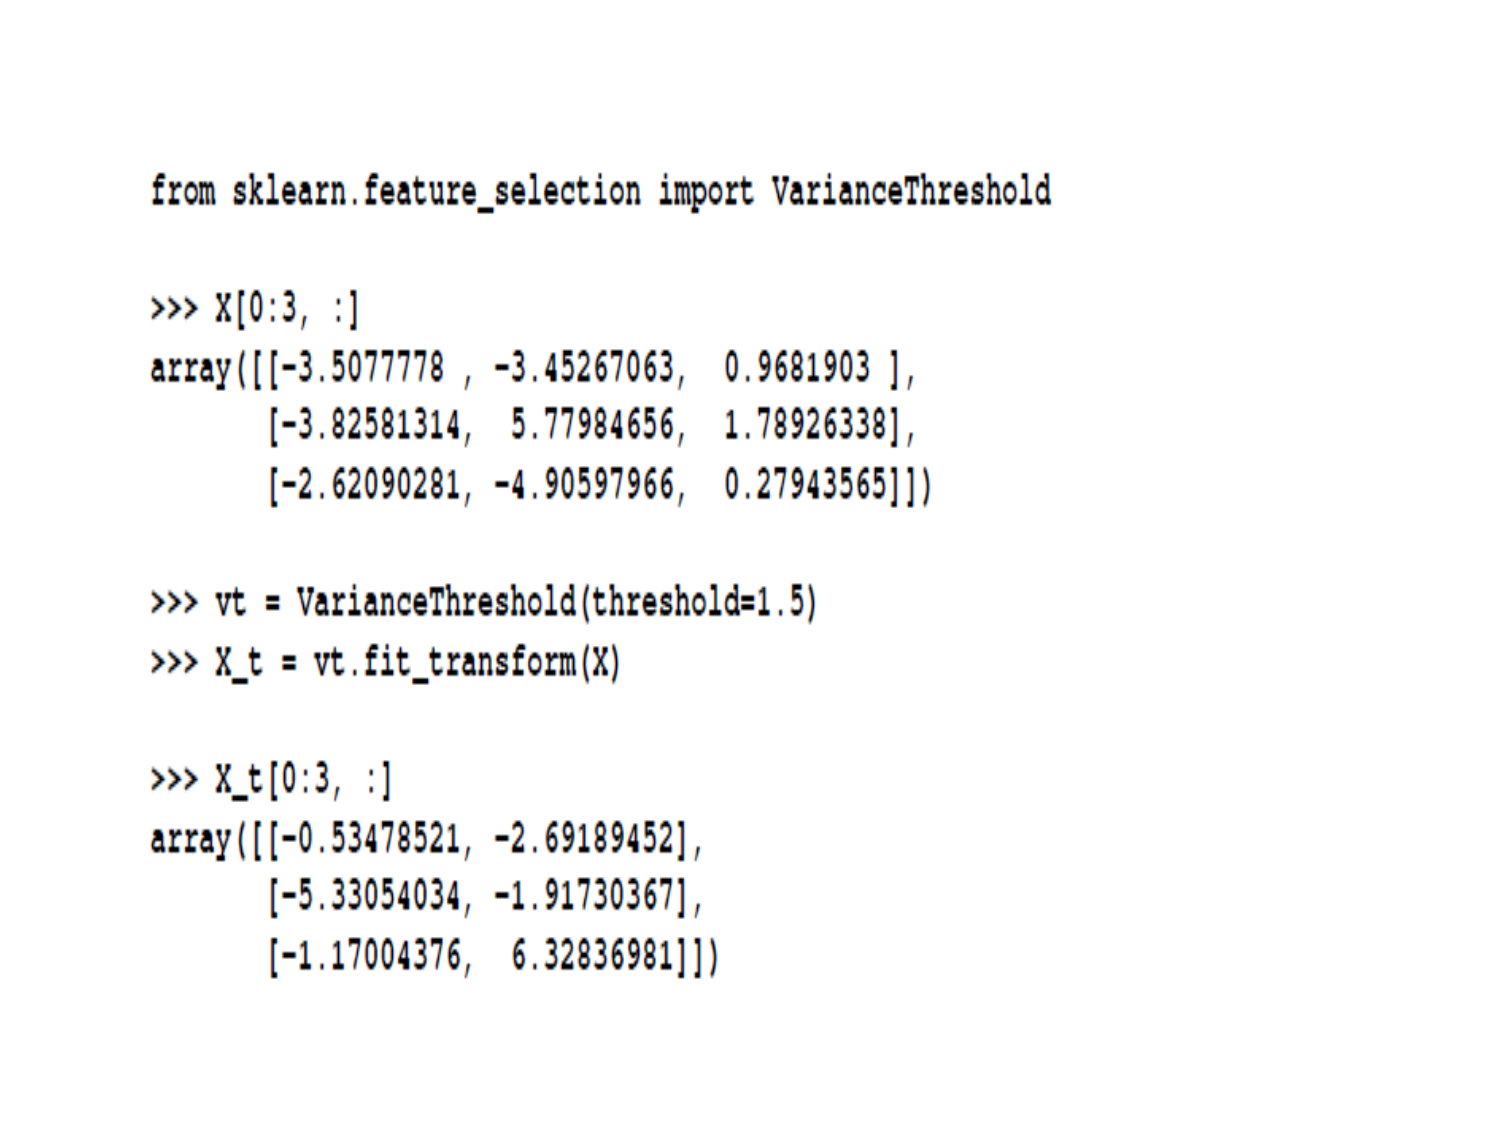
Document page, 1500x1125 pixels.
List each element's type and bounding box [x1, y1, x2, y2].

list [78, 137, 1422, 1013]
